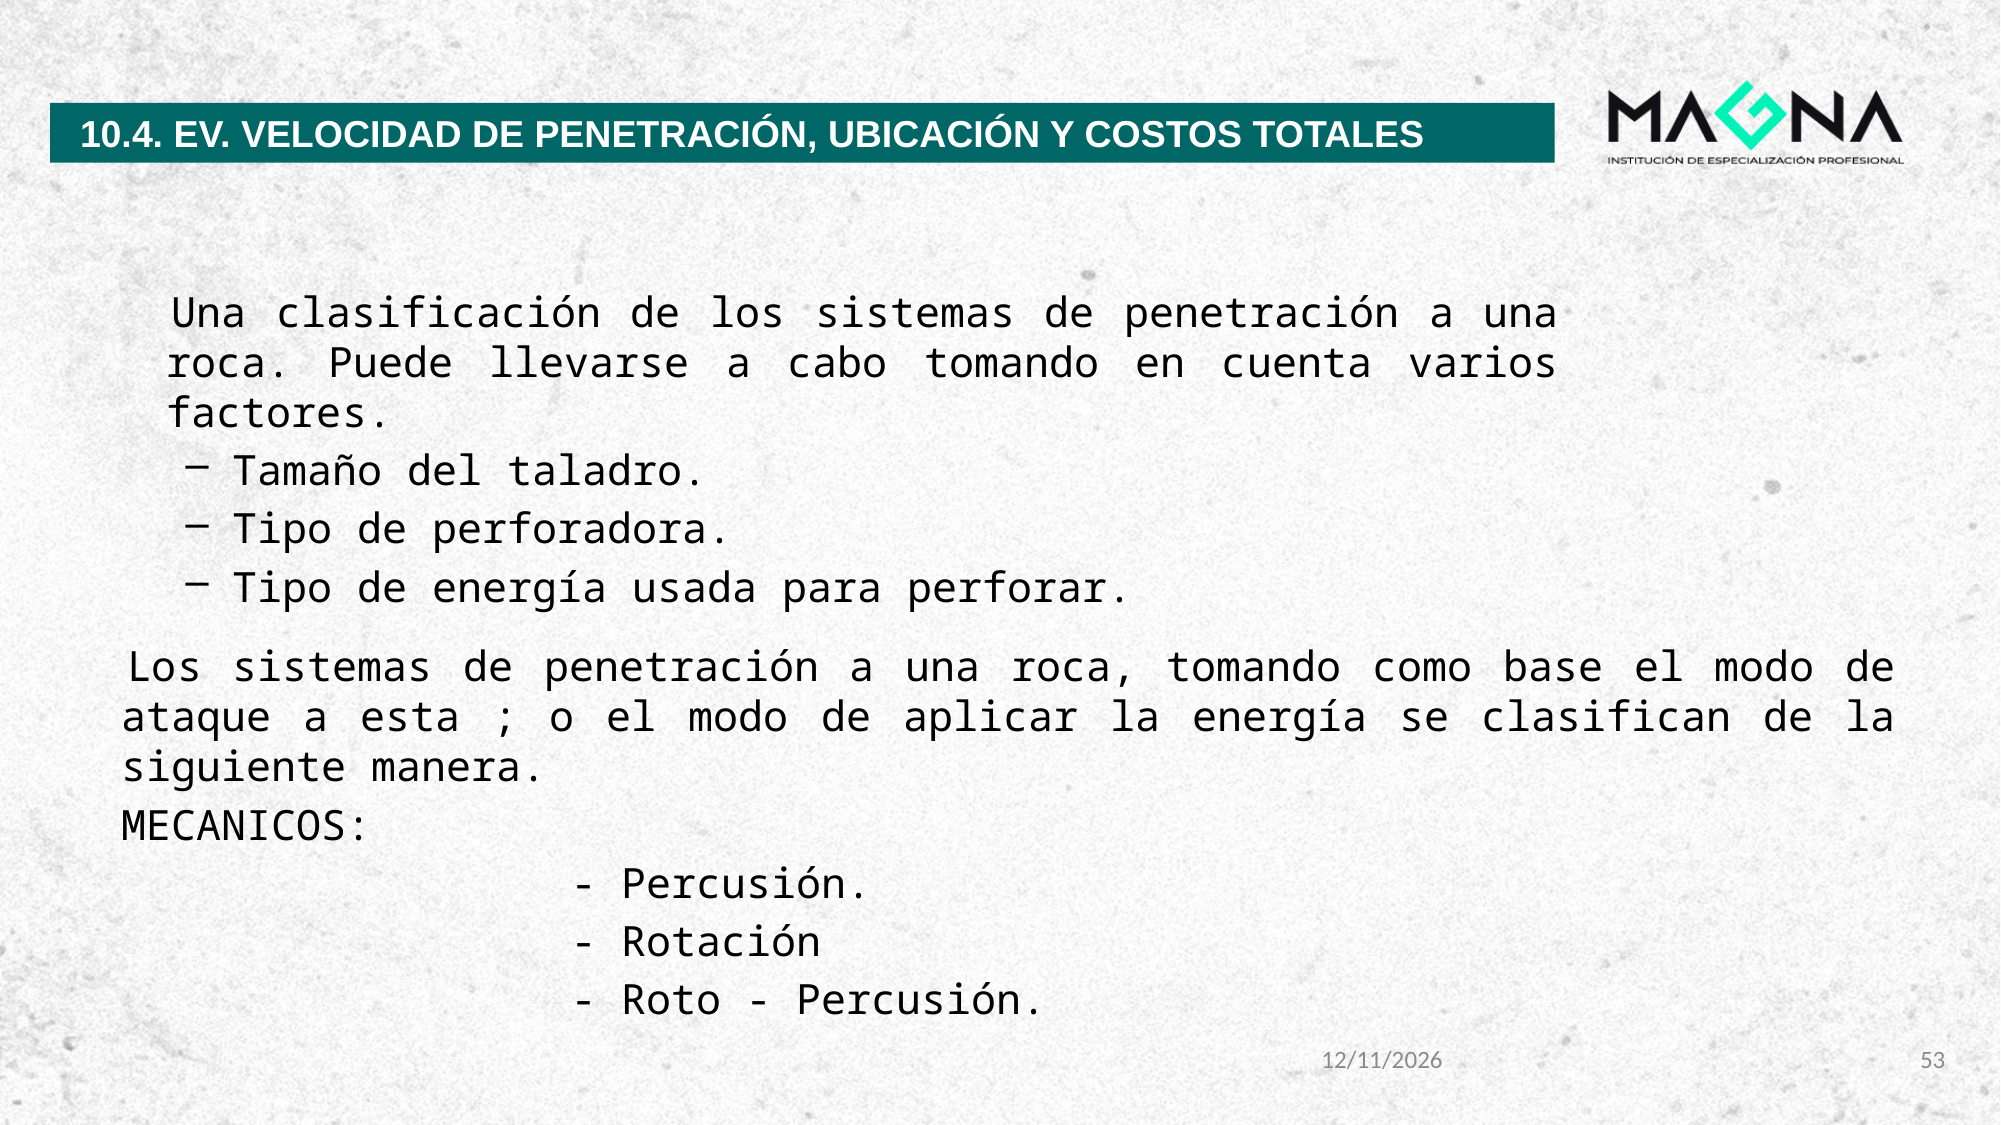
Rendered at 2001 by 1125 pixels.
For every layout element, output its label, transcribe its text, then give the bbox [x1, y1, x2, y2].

text_box Una clasificación de los sistemas de penetración a una roca. Puede llevarse a cabo tomando en cuenta varios factores. Tamaño del taladro. Tipo de perforadora. Tipo de energía usada para perforar. [95, 278, 1574, 590]
slide_number 53 [1855, 1028, 1961, 1089]
text_box 10.4. EV. VELOCIDAD DE PENETRACIÓN, UBICACIÓN Y COSTOS TOTALES [50, 102, 1555, 163]
picture [0, 0, 2001, 1125]
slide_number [1306, 1028, 1844, 1089]
text_box Los sistemas de penetración a una roca, tomando como base el modo de ataque a esta ; o el modo de aplicar la energía se clasifican de la siguiente manera. MECANICOS: - Percusión. - Rotación - Roto - Percusión. [50, 632, 1911, 1046]
